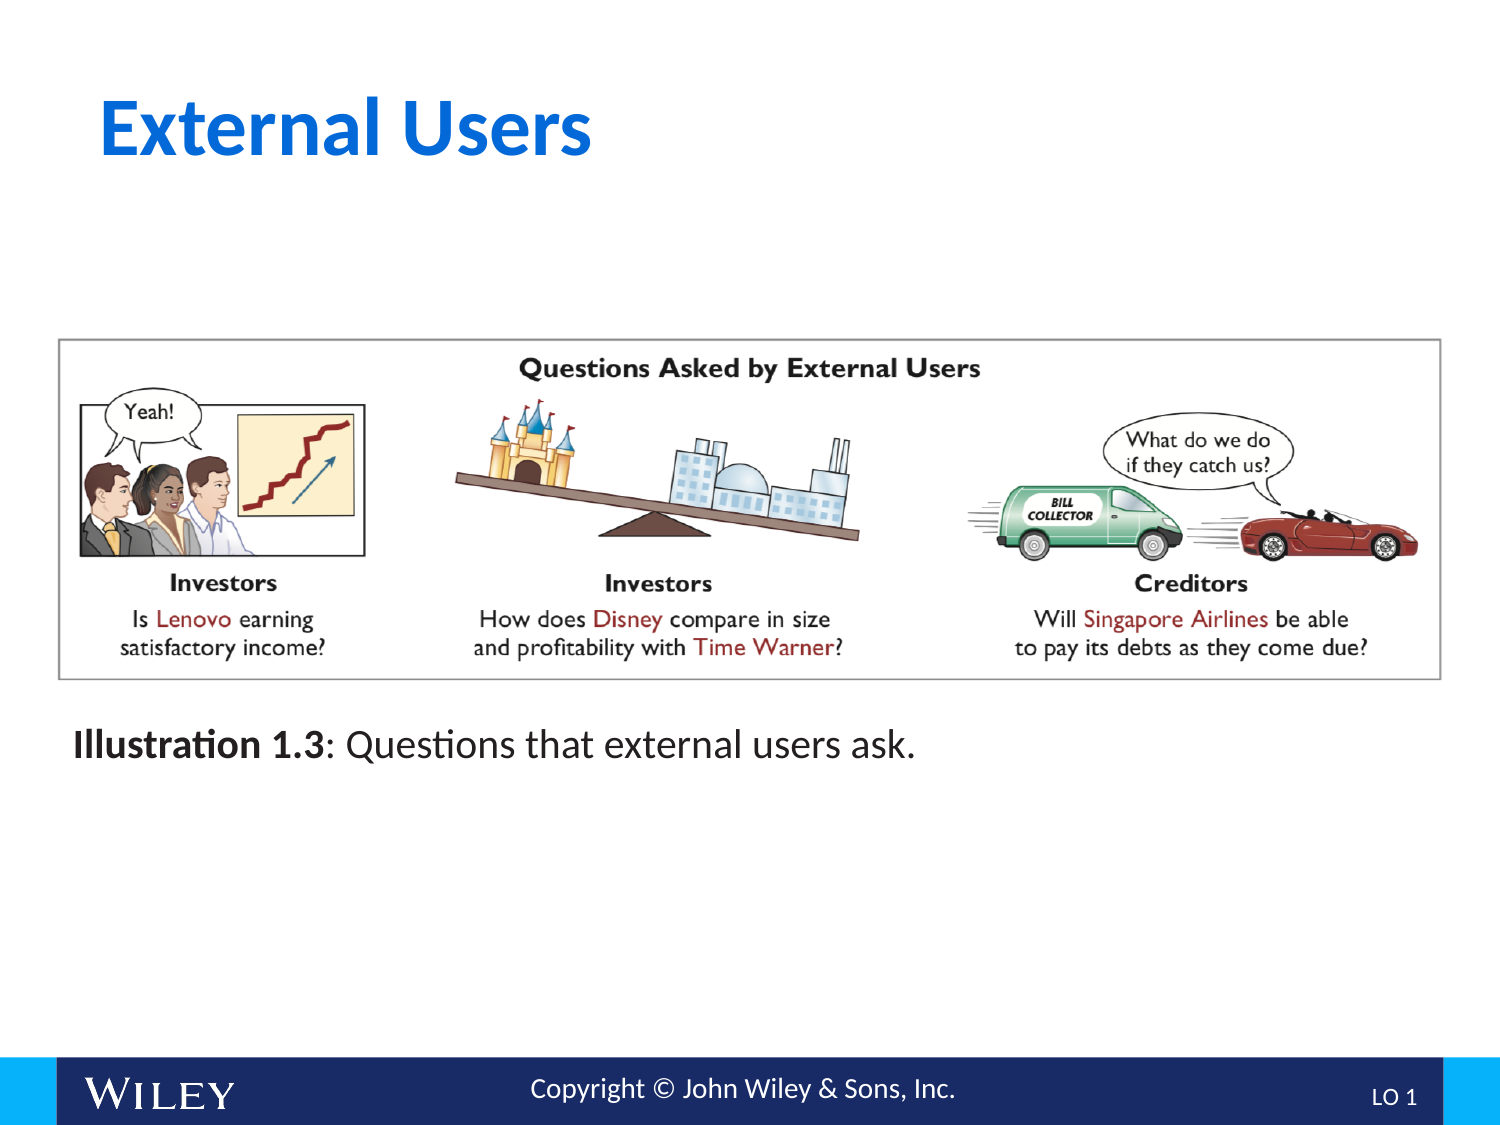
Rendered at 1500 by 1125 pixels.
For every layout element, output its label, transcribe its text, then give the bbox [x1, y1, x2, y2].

title External Users [84, 75, 1416, 215]
list L O 1 [1309, 1067, 1433, 1125]
list Illustration 1.3: Questions that external users ask. [57, 709, 1377, 791]
picture [50, 328, 1450, 691]
